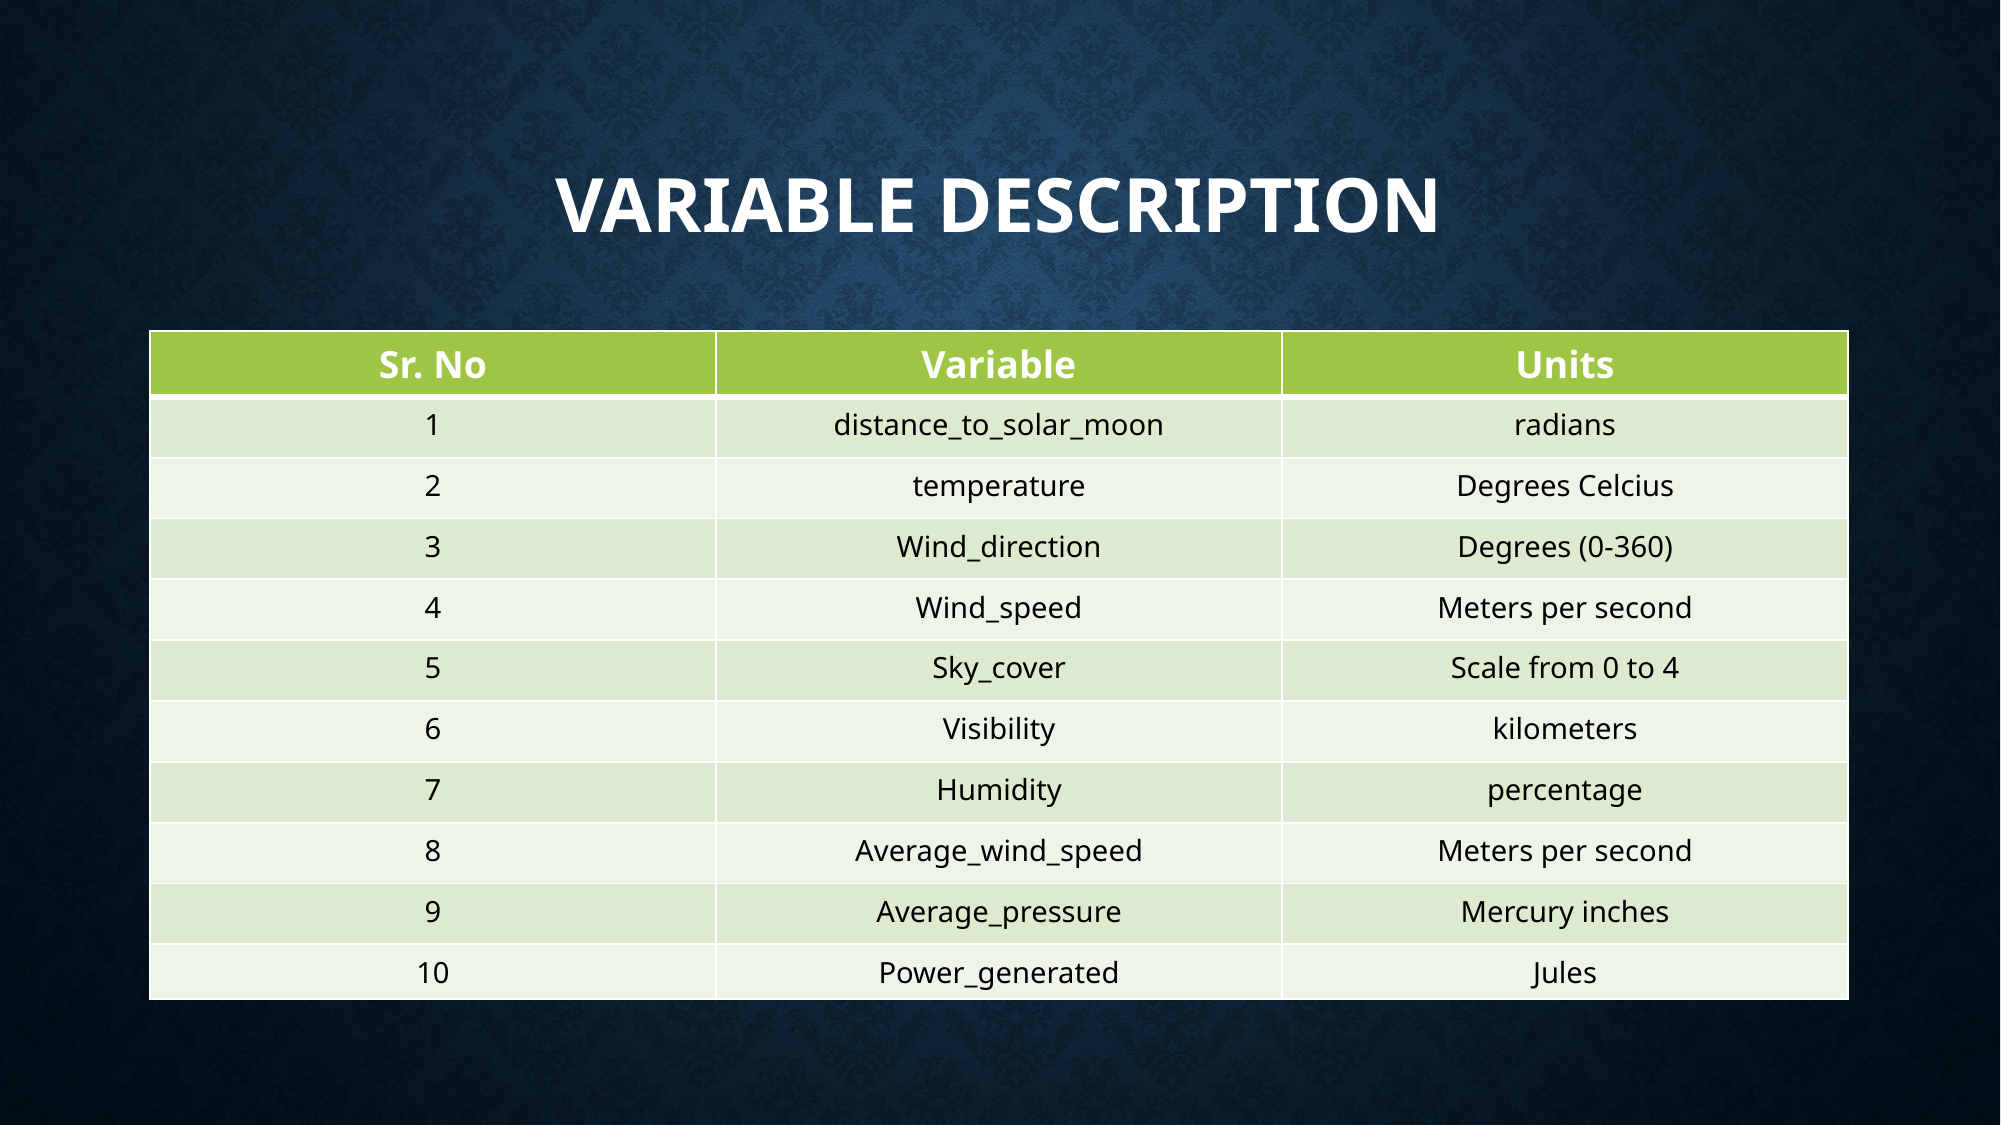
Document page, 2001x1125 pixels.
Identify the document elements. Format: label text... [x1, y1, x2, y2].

table_header Units [1283, 332, 1847, 394]
table_cell 2 [151, 459, 715, 518]
table_cell Mercury inches [1283, 884, 1847, 943]
table_cell Average_pressure [717, 884, 1281, 943]
table_cell Average_wind_speed [717, 824, 1281, 883]
table_cell 5 [151, 641, 715, 700]
table_cell Meters per second [1283, 824, 1847, 883]
table_cell temperature [717, 459, 1281, 518]
table_header Sr. No [151, 332, 715, 394]
table_cell 7 [151, 763, 715, 822]
table_cell 1 [151, 400, 715, 457]
table_cell radians [1283, 400, 1847, 457]
table_cell kilometers [1283, 702, 1847, 761]
table_cell 9 [151, 884, 715, 943]
table_cell Sky_cover [717, 641, 1281, 700]
title Variable description [149, 99, 1849, 318]
table_cell 4 [151, 580, 715, 639]
table_cell Wind_speed [717, 580, 1281, 639]
table_cell 6 [151, 702, 715, 761]
table_cell 8 [151, 824, 715, 883]
table_cell 3 [151, 519, 715, 578]
table_header Variable [717, 332, 1281, 394]
table_cell Visibility [717, 702, 1281, 761]
table_cell 10 [151, 945, 715, 998]
table_cell distance_to_solar_moon [717, 400, 1281, 457]
table_cell Wind_direction [717, 519, 1281, 578]
table_cell Jules [1283, 945, 1847, 998]
table_cell Degrees Celcius [1283, 459, 1847, 518]
table_cell Scale from 0 to 4 [1283, 641, 1847, 700]
table_cell Humidity [717, 763, 1281, 822]
table_cell percentage [1283, 763, 1847, 822]
table_cell Power_generated [717, 945, 1281, 998]
table_cell Meters per second [1283, 580, 1847, 639]
table_cell Degrees (0-360) [1283, 519, 1847, 578]
